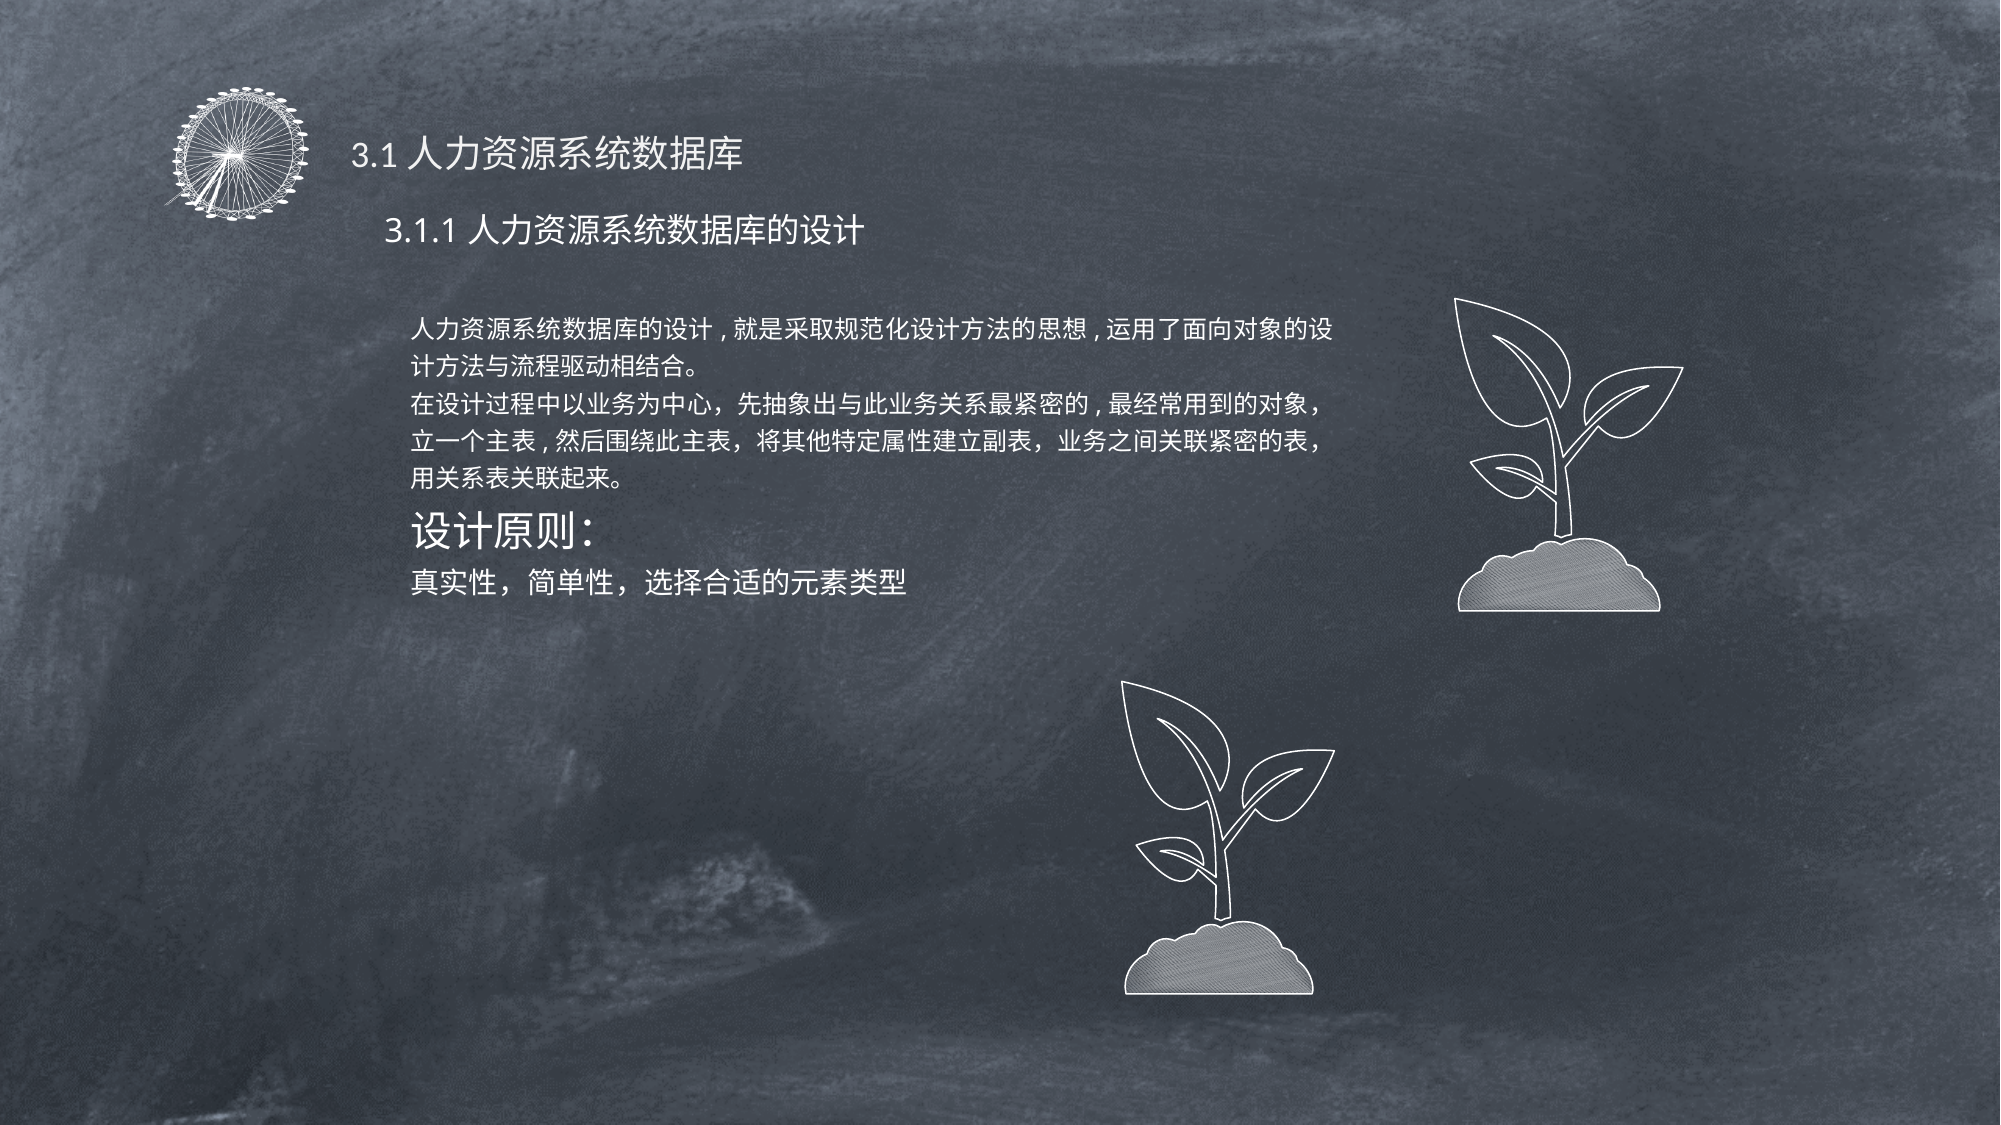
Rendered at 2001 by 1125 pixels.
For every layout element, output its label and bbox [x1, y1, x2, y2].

text_box [1121, 681, 1335, 994]
text_box [1454, 298, 1683, 611]
picture [0, 0, 2000, 1125]
